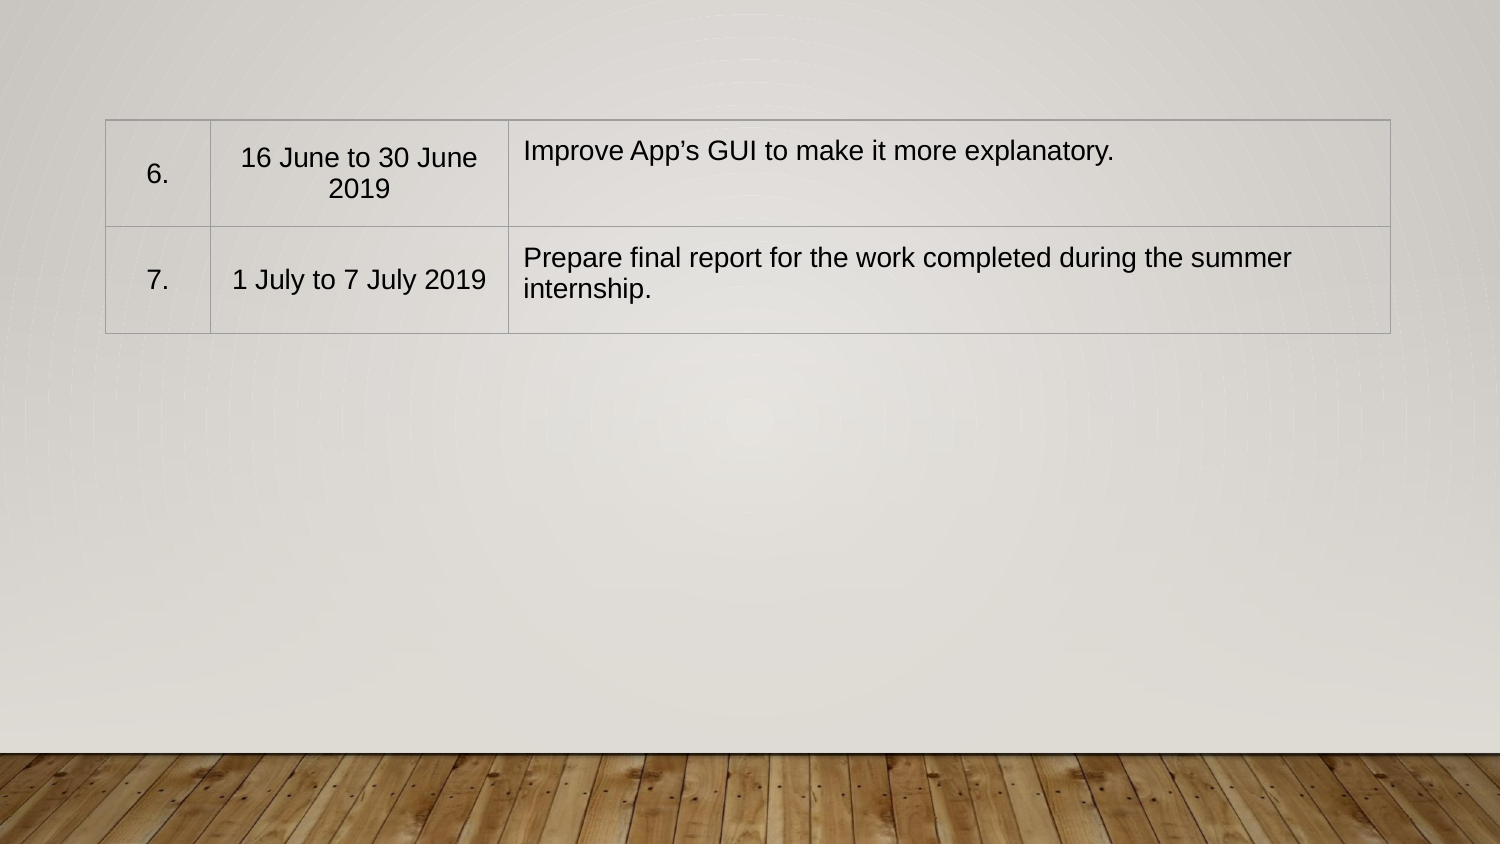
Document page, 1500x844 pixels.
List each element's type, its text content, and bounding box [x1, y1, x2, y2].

table_cell 7. [106, 227, 210, 333]
table_cell Prepare final report for the work completed during the summer internship. [509, 227, 1390, 333]
table_cell 1 July to 7 July 2019 [211, 227, 508, 333]
table_header Improve App’s GUI to make it more explanatory. [509, 121, 1390, 226]
table_header 16 June to 30 June 2019 [211, 121, 508, 226]
table_header 6. [106, 121, 210, 226]
picture [0, 753, 1500, 844]
